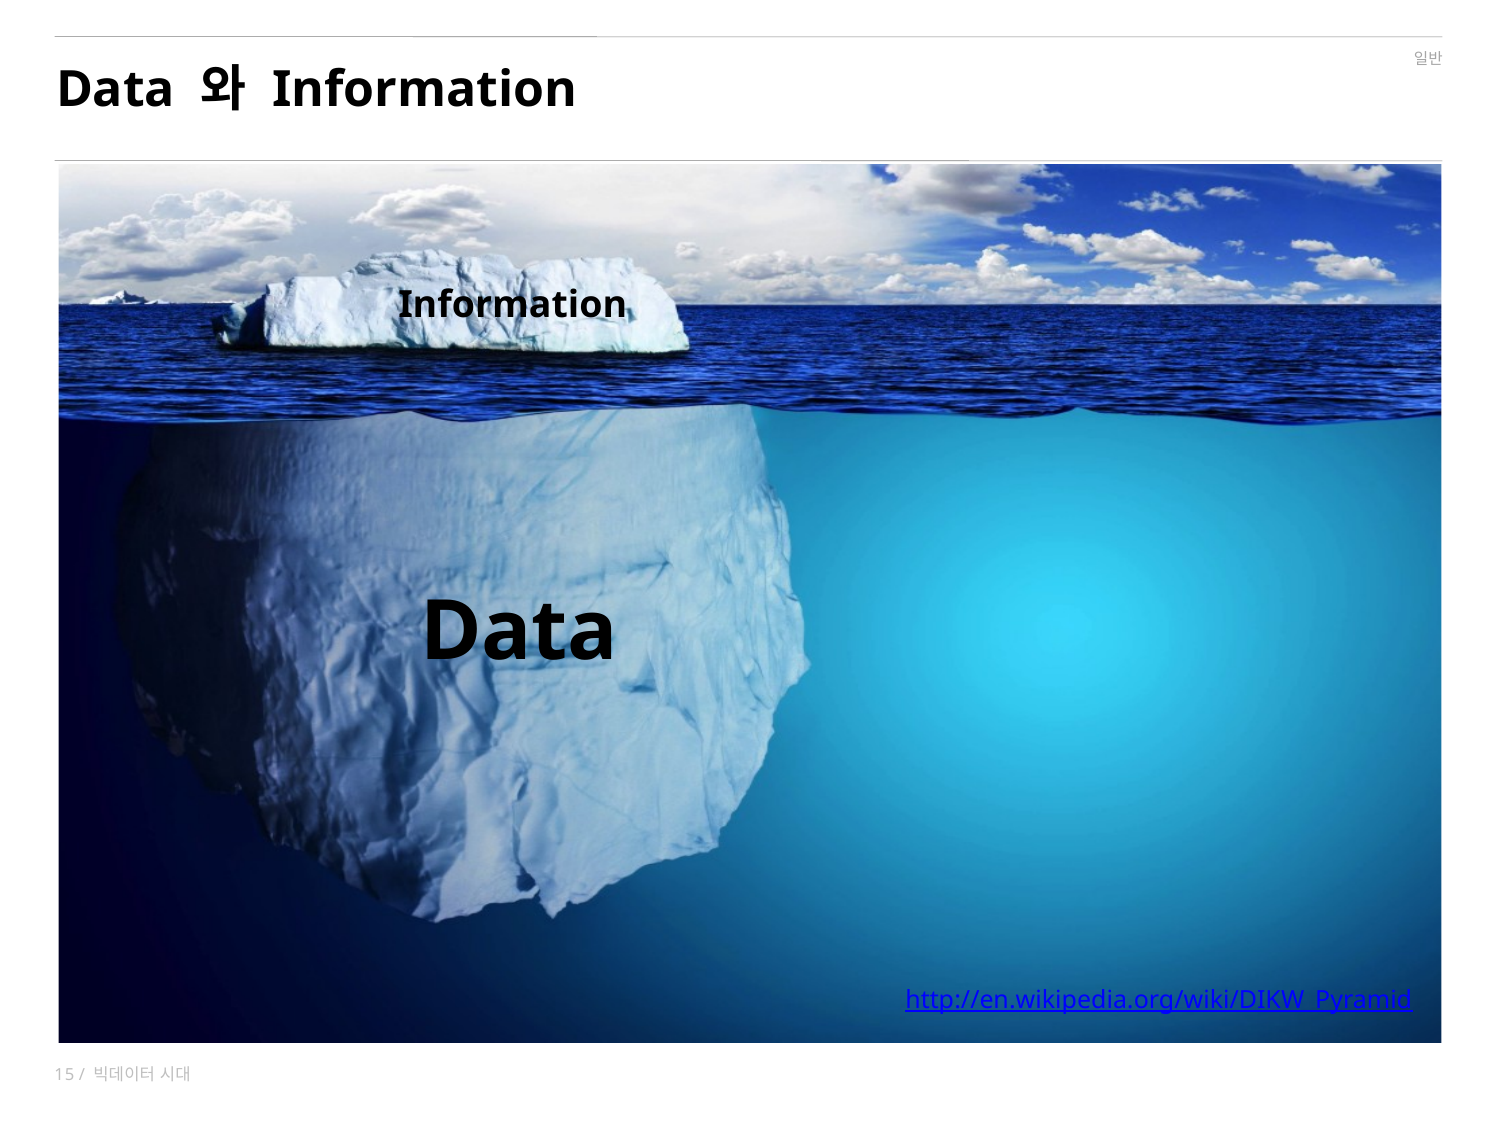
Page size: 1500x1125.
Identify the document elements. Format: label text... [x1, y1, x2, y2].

text_box http://en.wikipedia.org/wiki/DIKW_Pyramid [513, 975, 1428, 1025]
list Information Data [58, 164, 1442, 1043]
title Data 와 Information [41, 49, 1459, 186]
